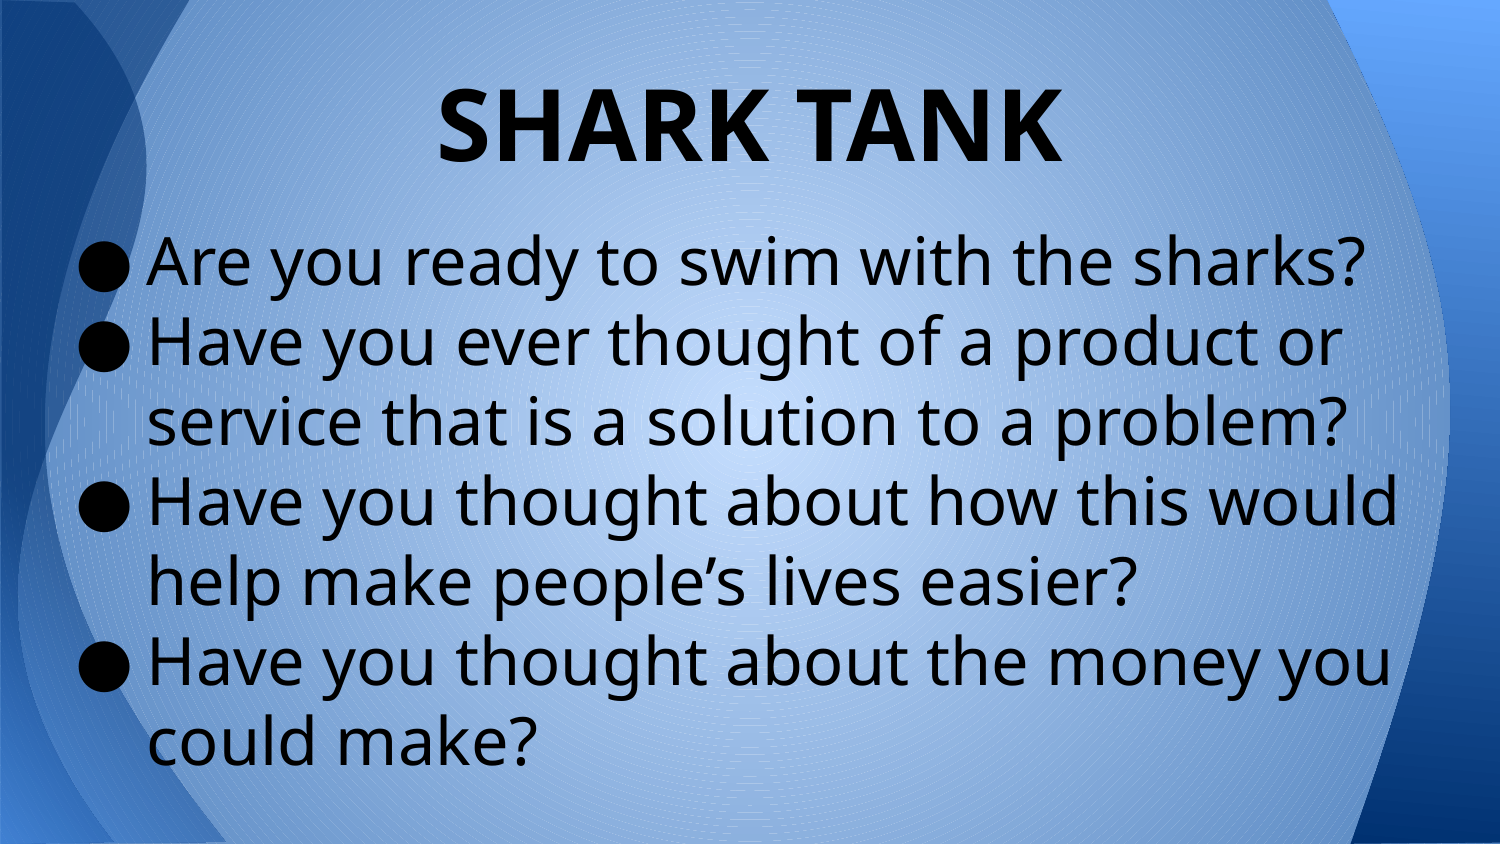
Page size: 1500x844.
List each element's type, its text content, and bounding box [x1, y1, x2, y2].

list Are you ready to swim with the sharks? Have you ever thought of a product or service that is a solution to a problem? Have you thought about how this would help make people’s lives easier? Have you thought about the money you could make? [56, 204, 1425, 800]
title SHARK TANK [75, 33, 1425, 197]
